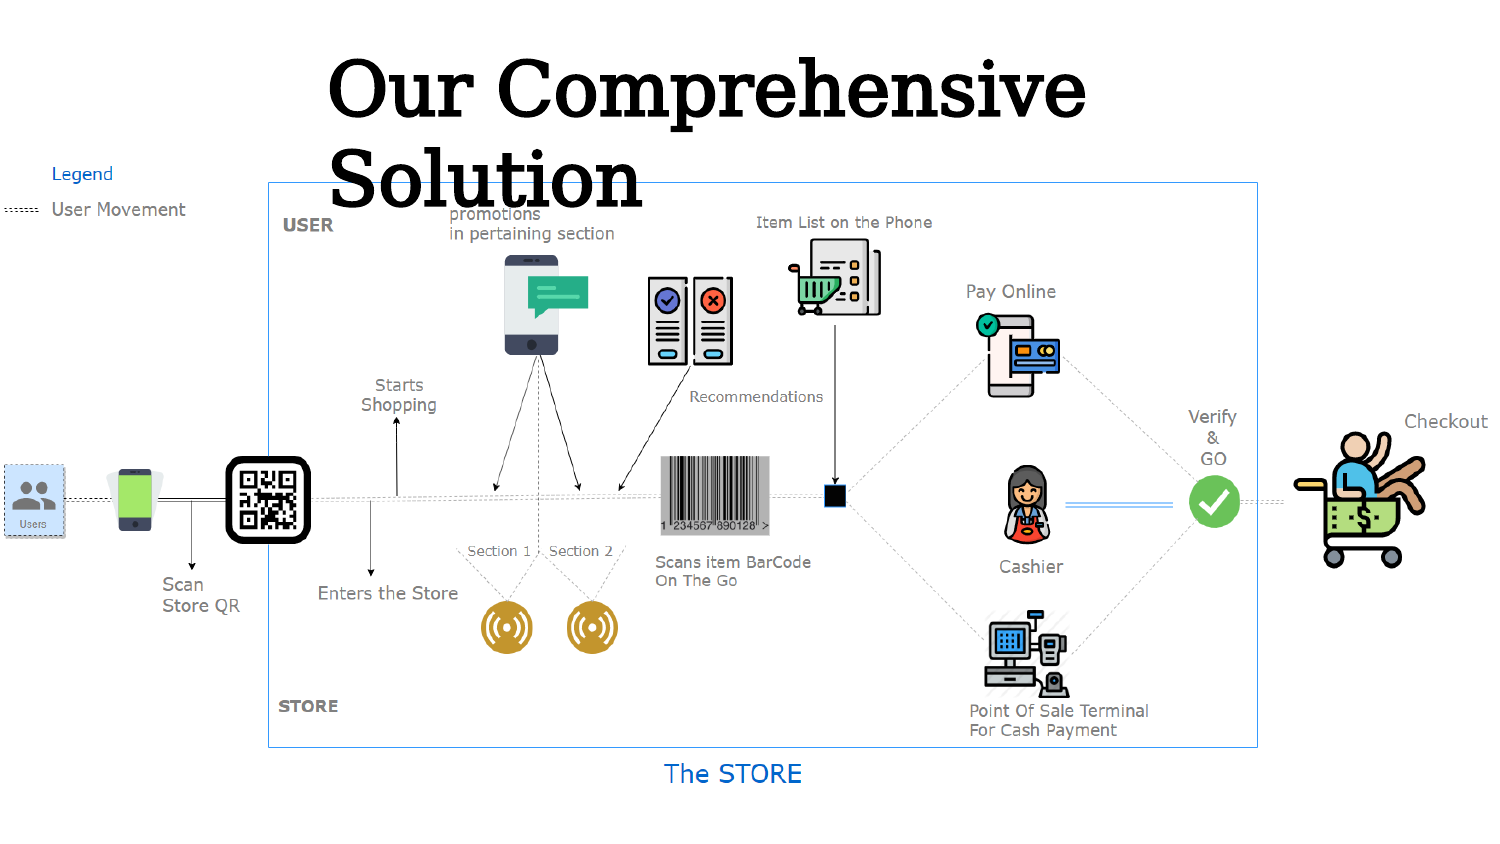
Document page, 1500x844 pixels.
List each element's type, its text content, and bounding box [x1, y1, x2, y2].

picture [0, 164, 1500, 844]
text_box Our Comprehensive Solution [312, 33, 1298, 164]
